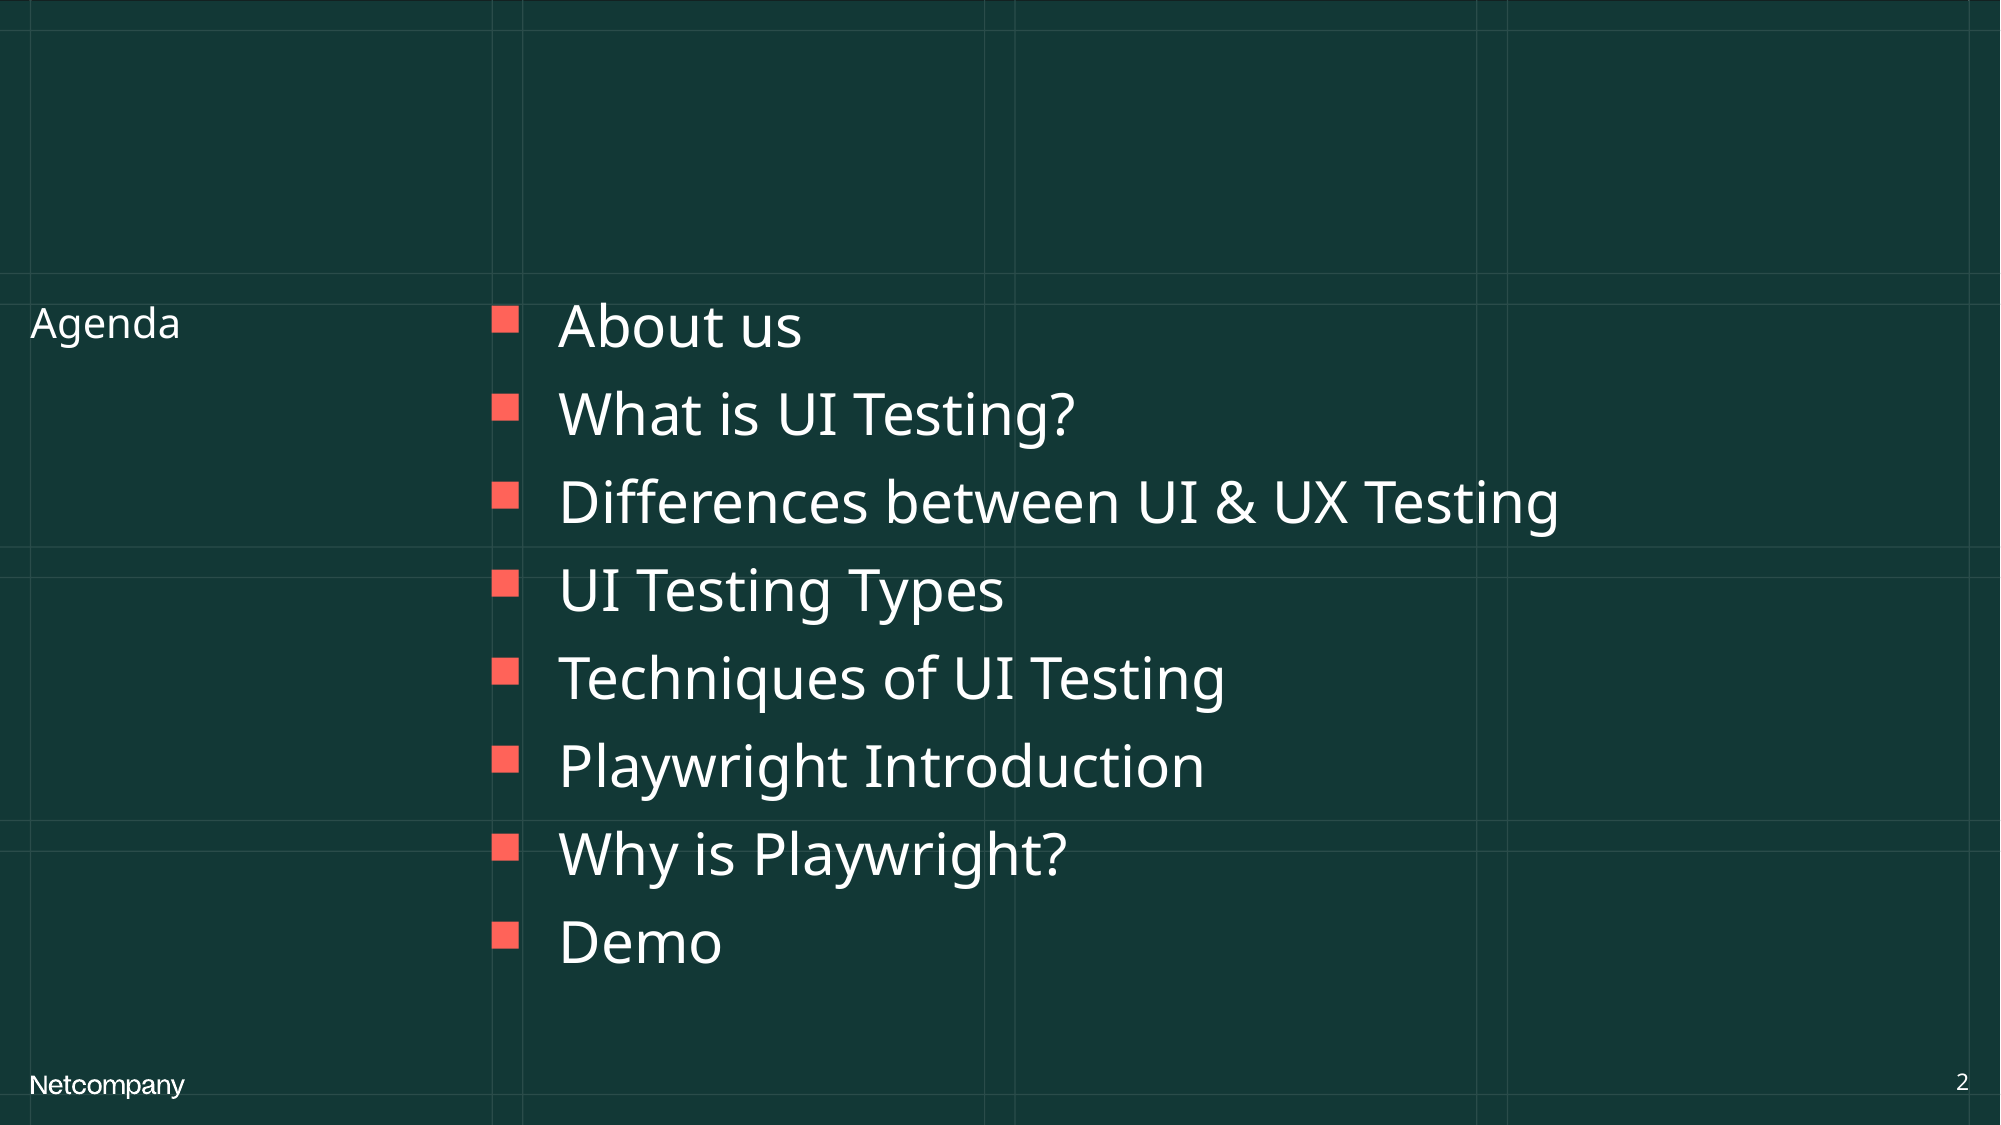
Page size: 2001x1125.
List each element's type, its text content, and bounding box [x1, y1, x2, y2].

slide_number 2 [1524, 1062, 1970, 1095]
list About us What is UI Testing? Differences between UI & UX Testing UI Testing Types Techniques of UI Testing Playwright Introduction Why is Playwright? Demo [487, 279, 1970, 945]
